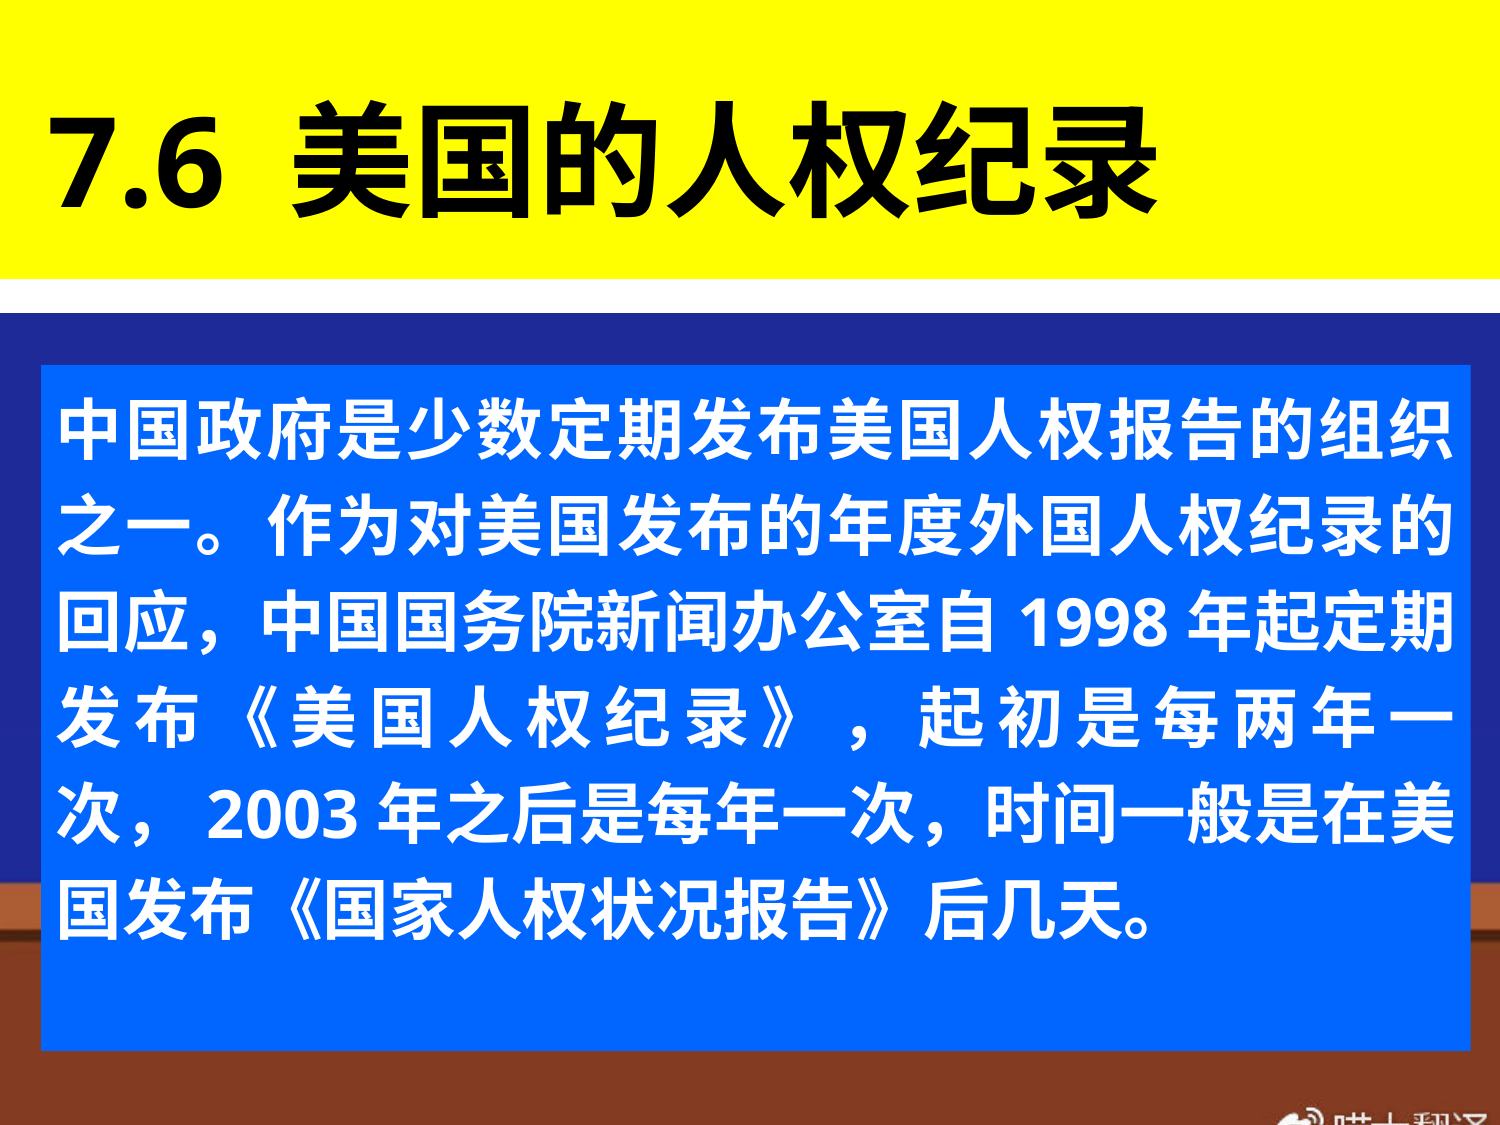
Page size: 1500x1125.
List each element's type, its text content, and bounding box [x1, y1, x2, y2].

text_box 7.6 美国的人权纪录 [0, 0, 1500, 279]
picture [0, 313, 1500, 1125]
